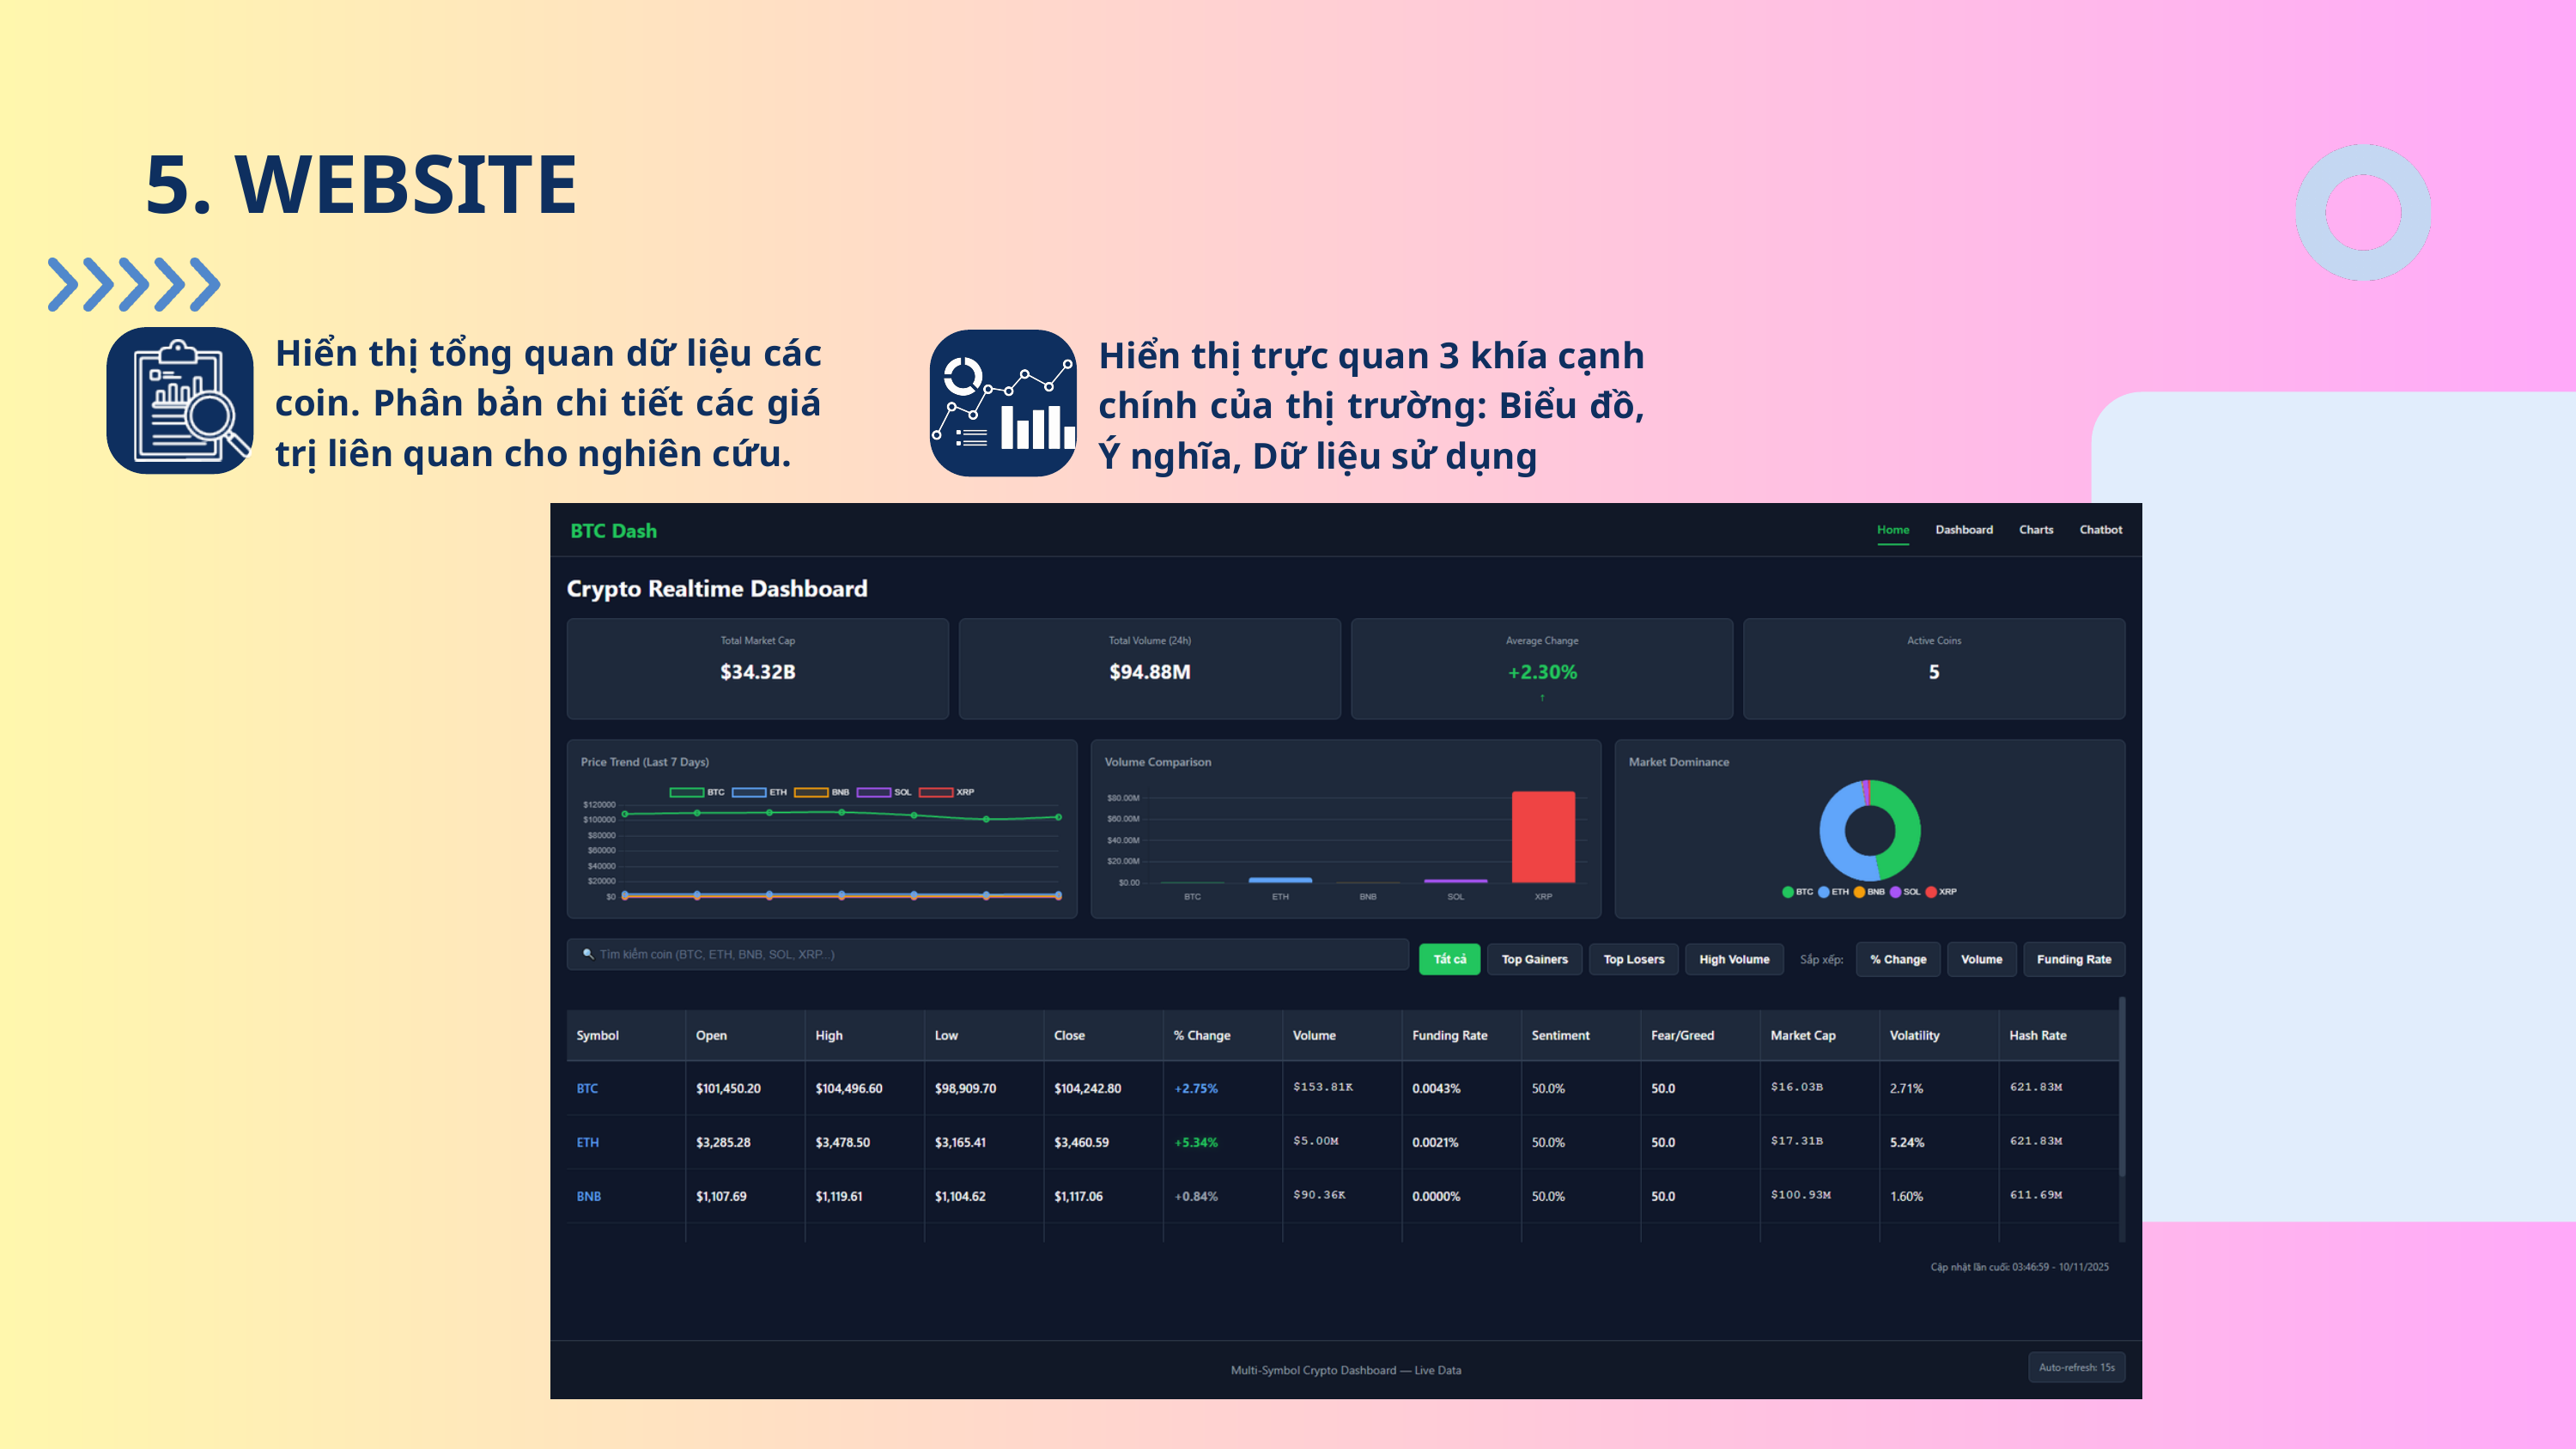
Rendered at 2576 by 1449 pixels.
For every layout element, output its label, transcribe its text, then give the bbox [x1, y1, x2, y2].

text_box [106, 326, 254, 475]
text_box [47, 257, 221, 312]
text_box Hiển thị tổng quan dữ liệu các coin. Phân bản chi tiết các giá trị liên quan cho nghiên cứu. [275, 323, 823, 474]
text_box [550, 503, 2142, 1399]
text_box 5. WEBSITE [144, 127, 1142, 230]
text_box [929, 329, 1078, 477]
text_box Hiển thị trực quan 3 khía cạnh chính của thị trường: Biểu đồ, Ý nghĩa, Dữ liệu sử dụng [1098, 325, 1646, 476]
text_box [2091, 391, 2576, 1222]
text_box [2295, 144, 2432, 281]
